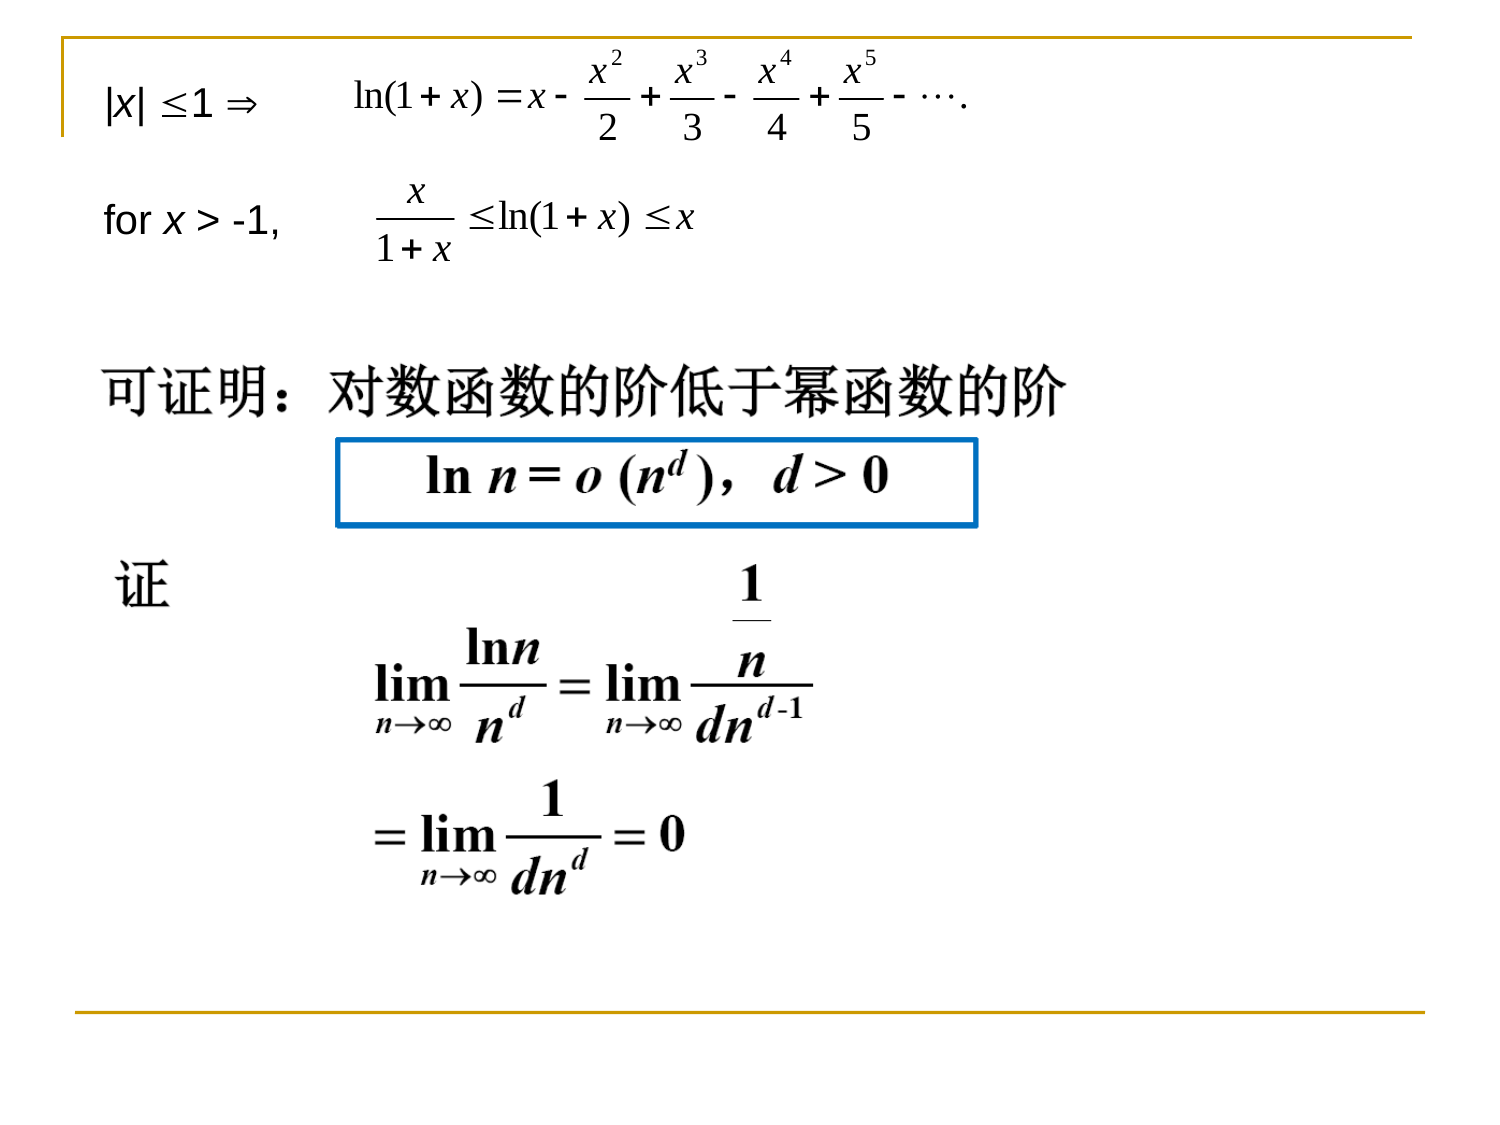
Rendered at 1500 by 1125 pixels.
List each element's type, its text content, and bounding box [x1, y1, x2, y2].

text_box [348, 38, 975, 149]
list |x| 1  for x > -1, [88, 68, 1364, 408]
picture [88, 337, 1087, 943]
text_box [369, 164, 702, 271]
